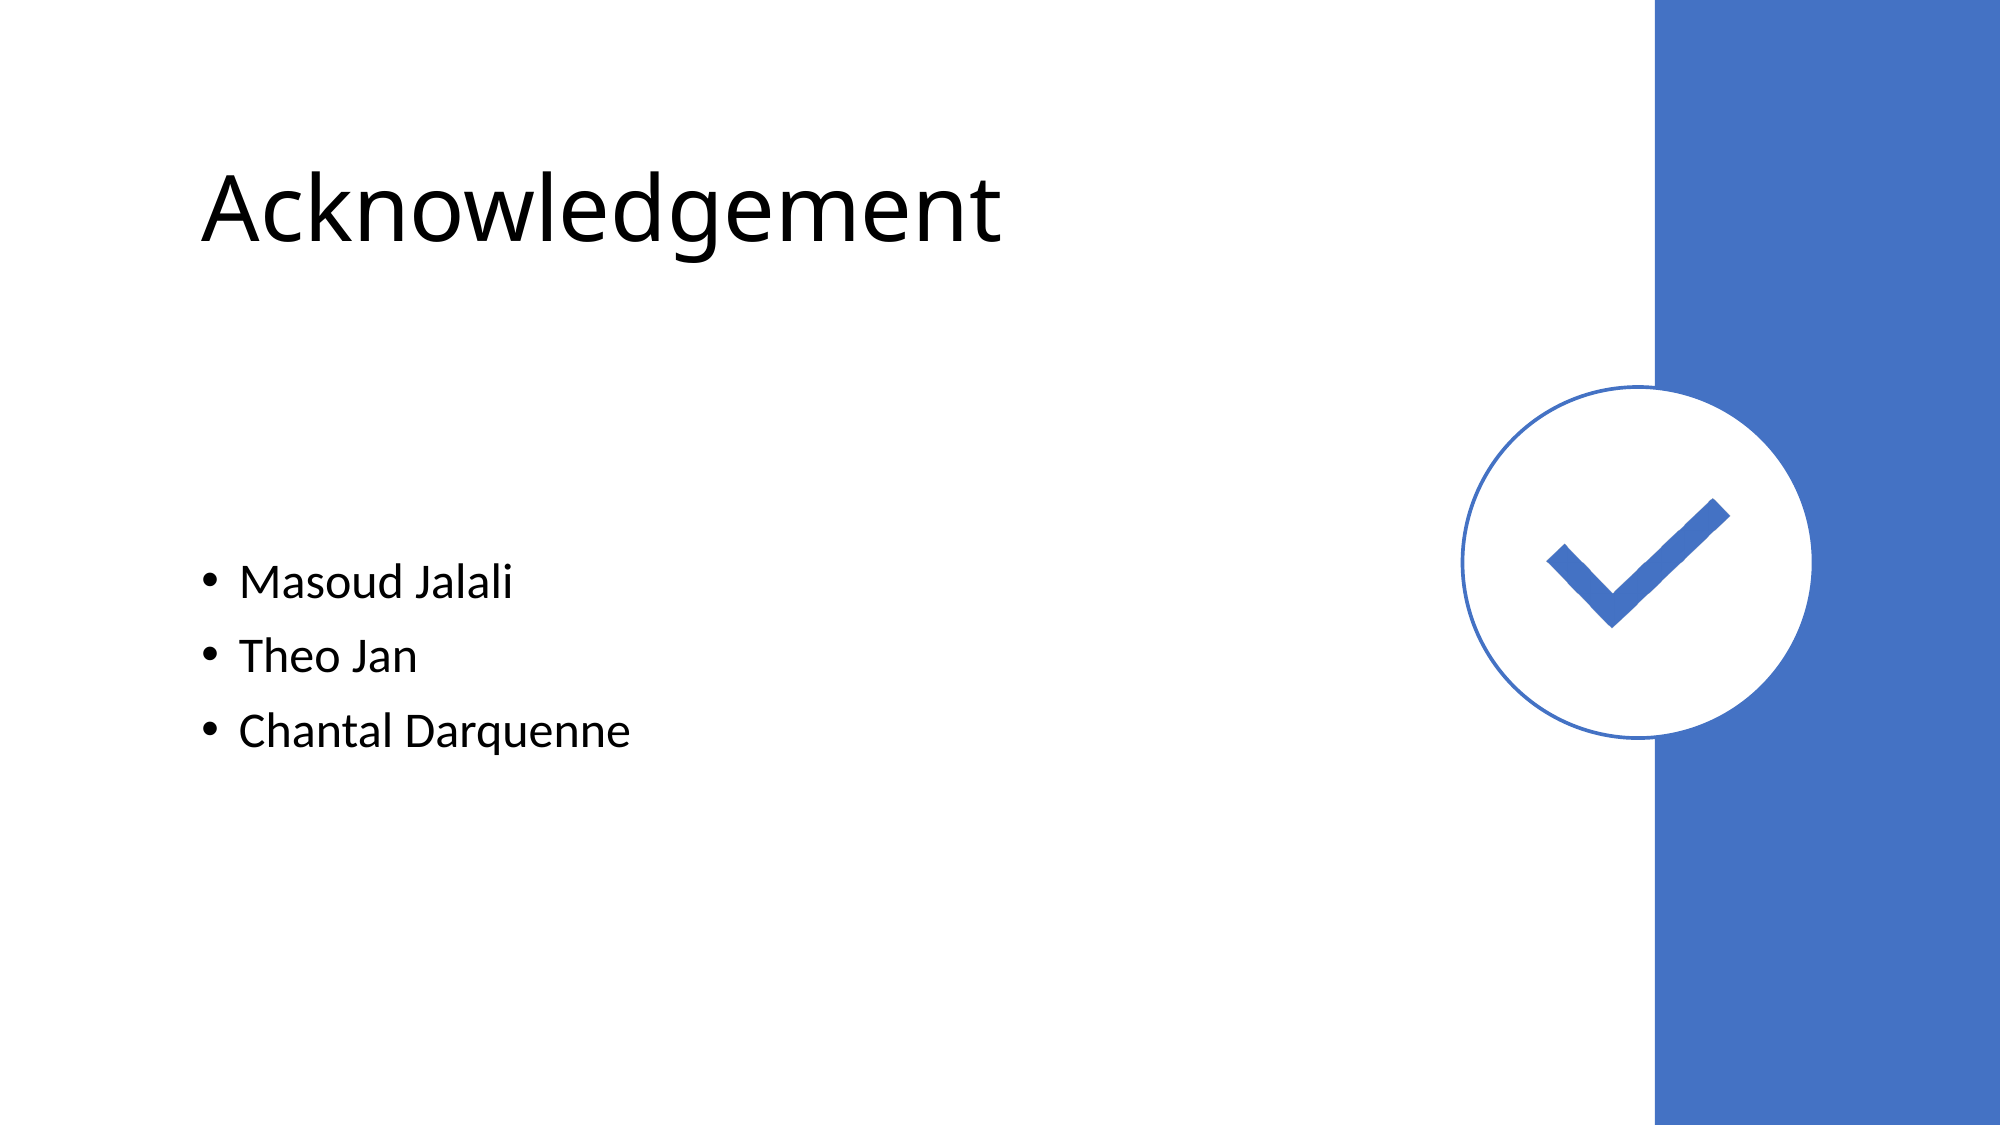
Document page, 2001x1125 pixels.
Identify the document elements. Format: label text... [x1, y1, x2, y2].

title Acknowledgement [186, 102, 1413, 321]
text_box [1654, 0, 2000, 1125]
text_box [1461, 385, 1815, 740]
picture [1544, 468, 1732, 657]
list Masoud Jalali Theo Jan Chantal Darquenne [186, 373, 1248, 940]
